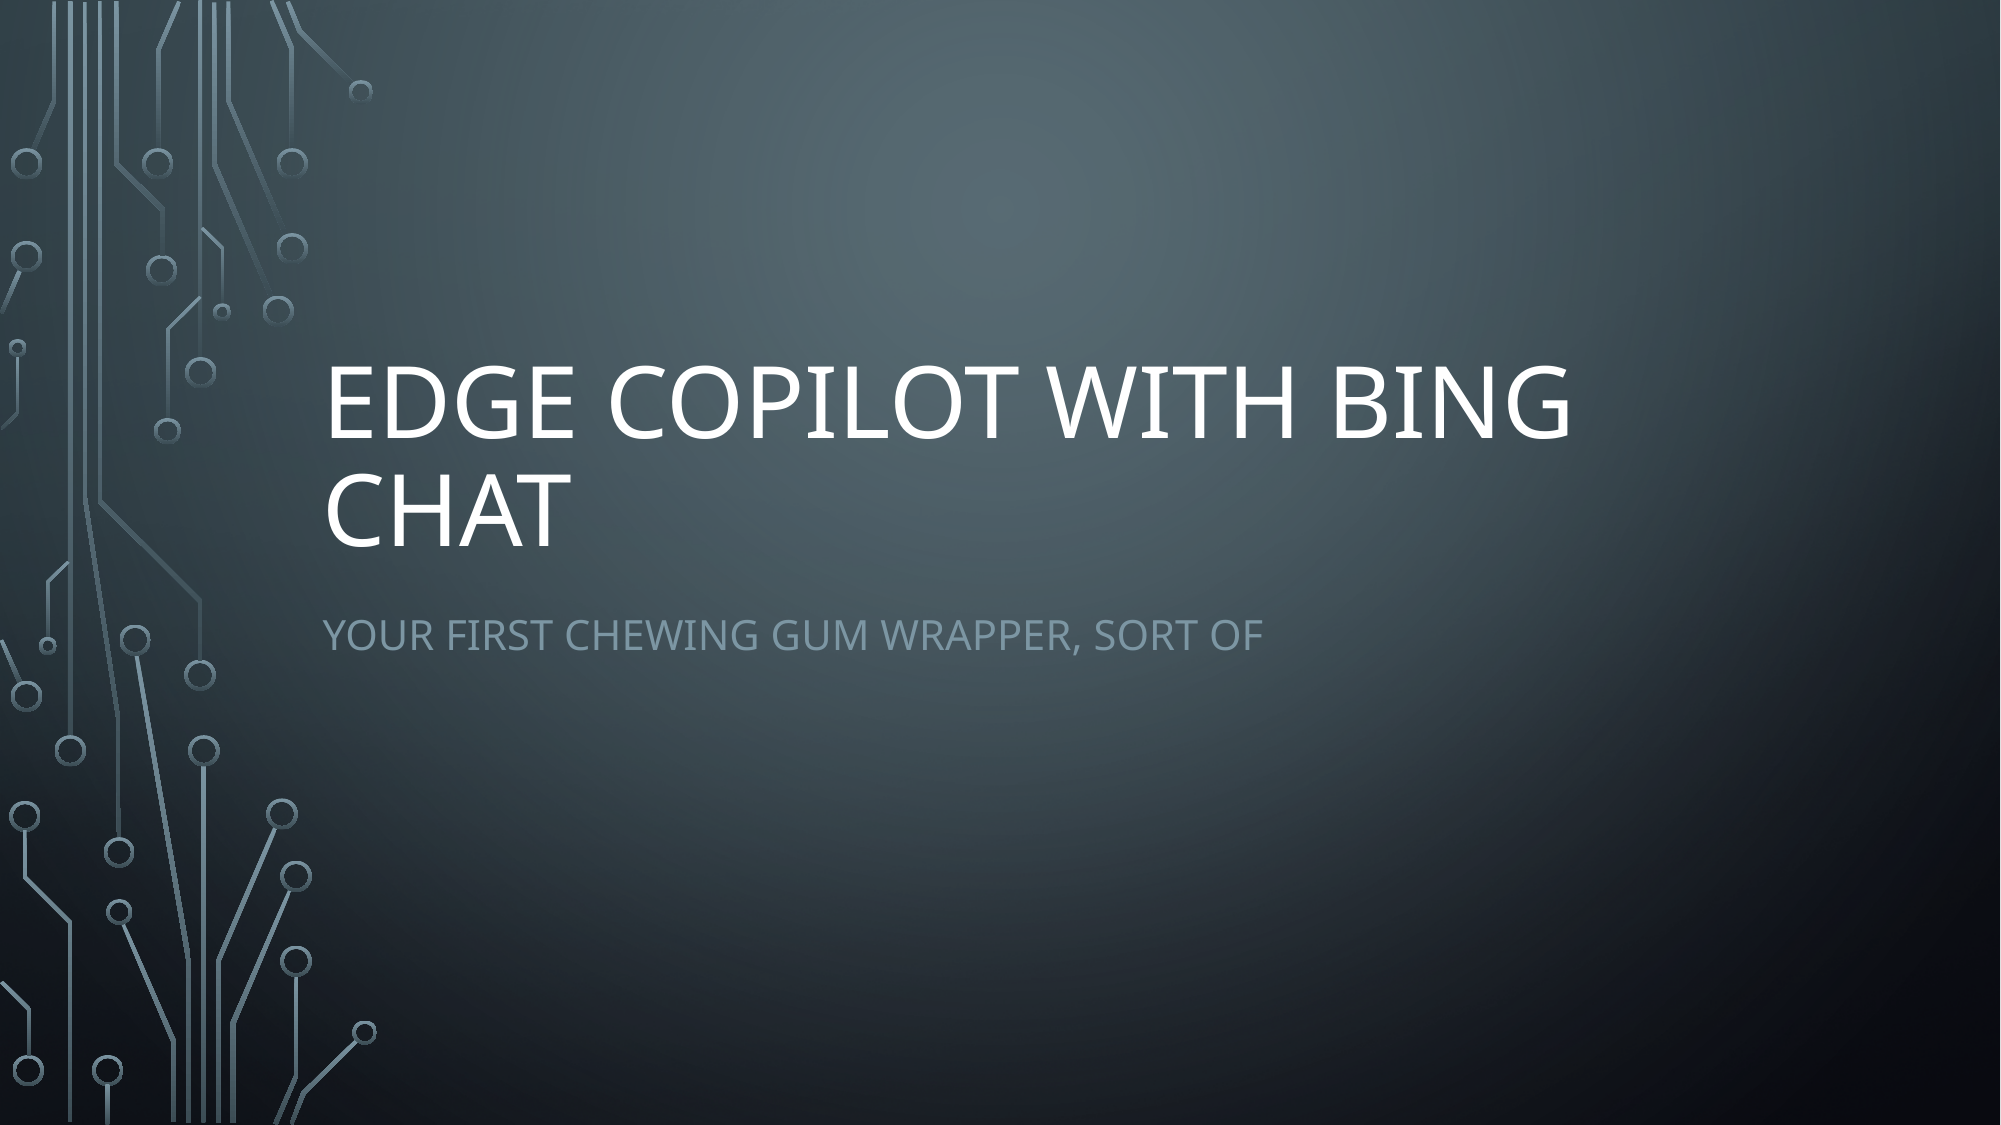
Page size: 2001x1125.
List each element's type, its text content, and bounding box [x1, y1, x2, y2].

title Edge Copilot with Bing Chat [307, 184, 1750, 576]
subtitle Your first Chewing gum wrapper, Sort Of [307, 590, 1750, 863]
